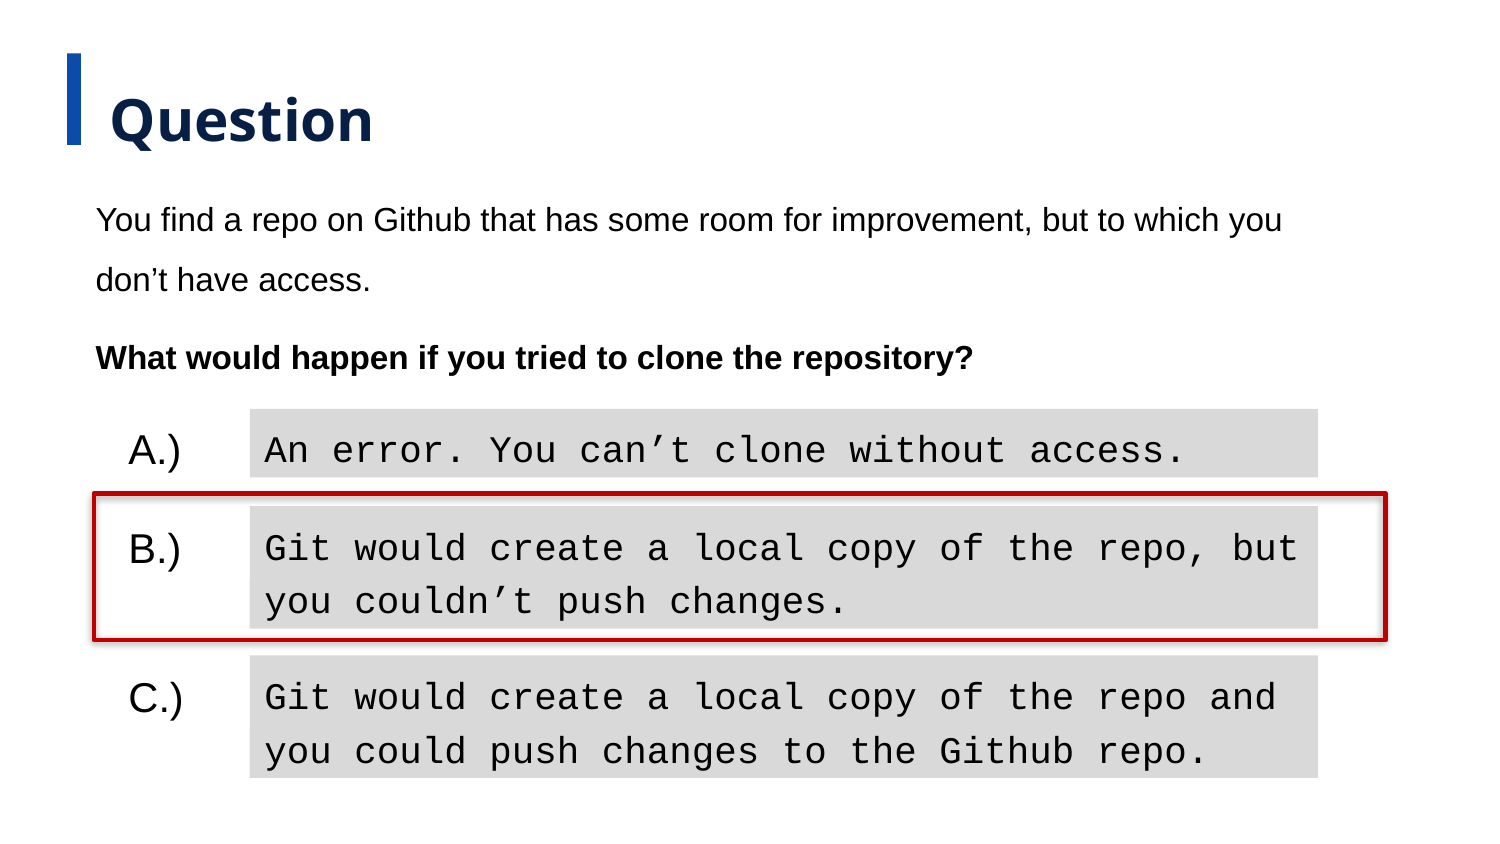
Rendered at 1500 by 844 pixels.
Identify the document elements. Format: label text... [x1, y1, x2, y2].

text_box You find a repo on Github that has some room for improvement, but to which you don’t have access. What would happen if you tried to clone the repository? [80, 170, 1350, 384]
text_box A.) [113, 405, 250, 480]
text_box An error. You can’t clone without access. [250, 408, 1318, 478]
text_box [65, 51, 83, 147]
text_box Question [95, 26, 1206, 161]
text_box [93, 493, 1386, 641]
text_box Git would create a local copy of the repo and you could push changes to the Github repo. [249, 655, 1318, 778]
text_box C.) [113, 653, 250, 729]
